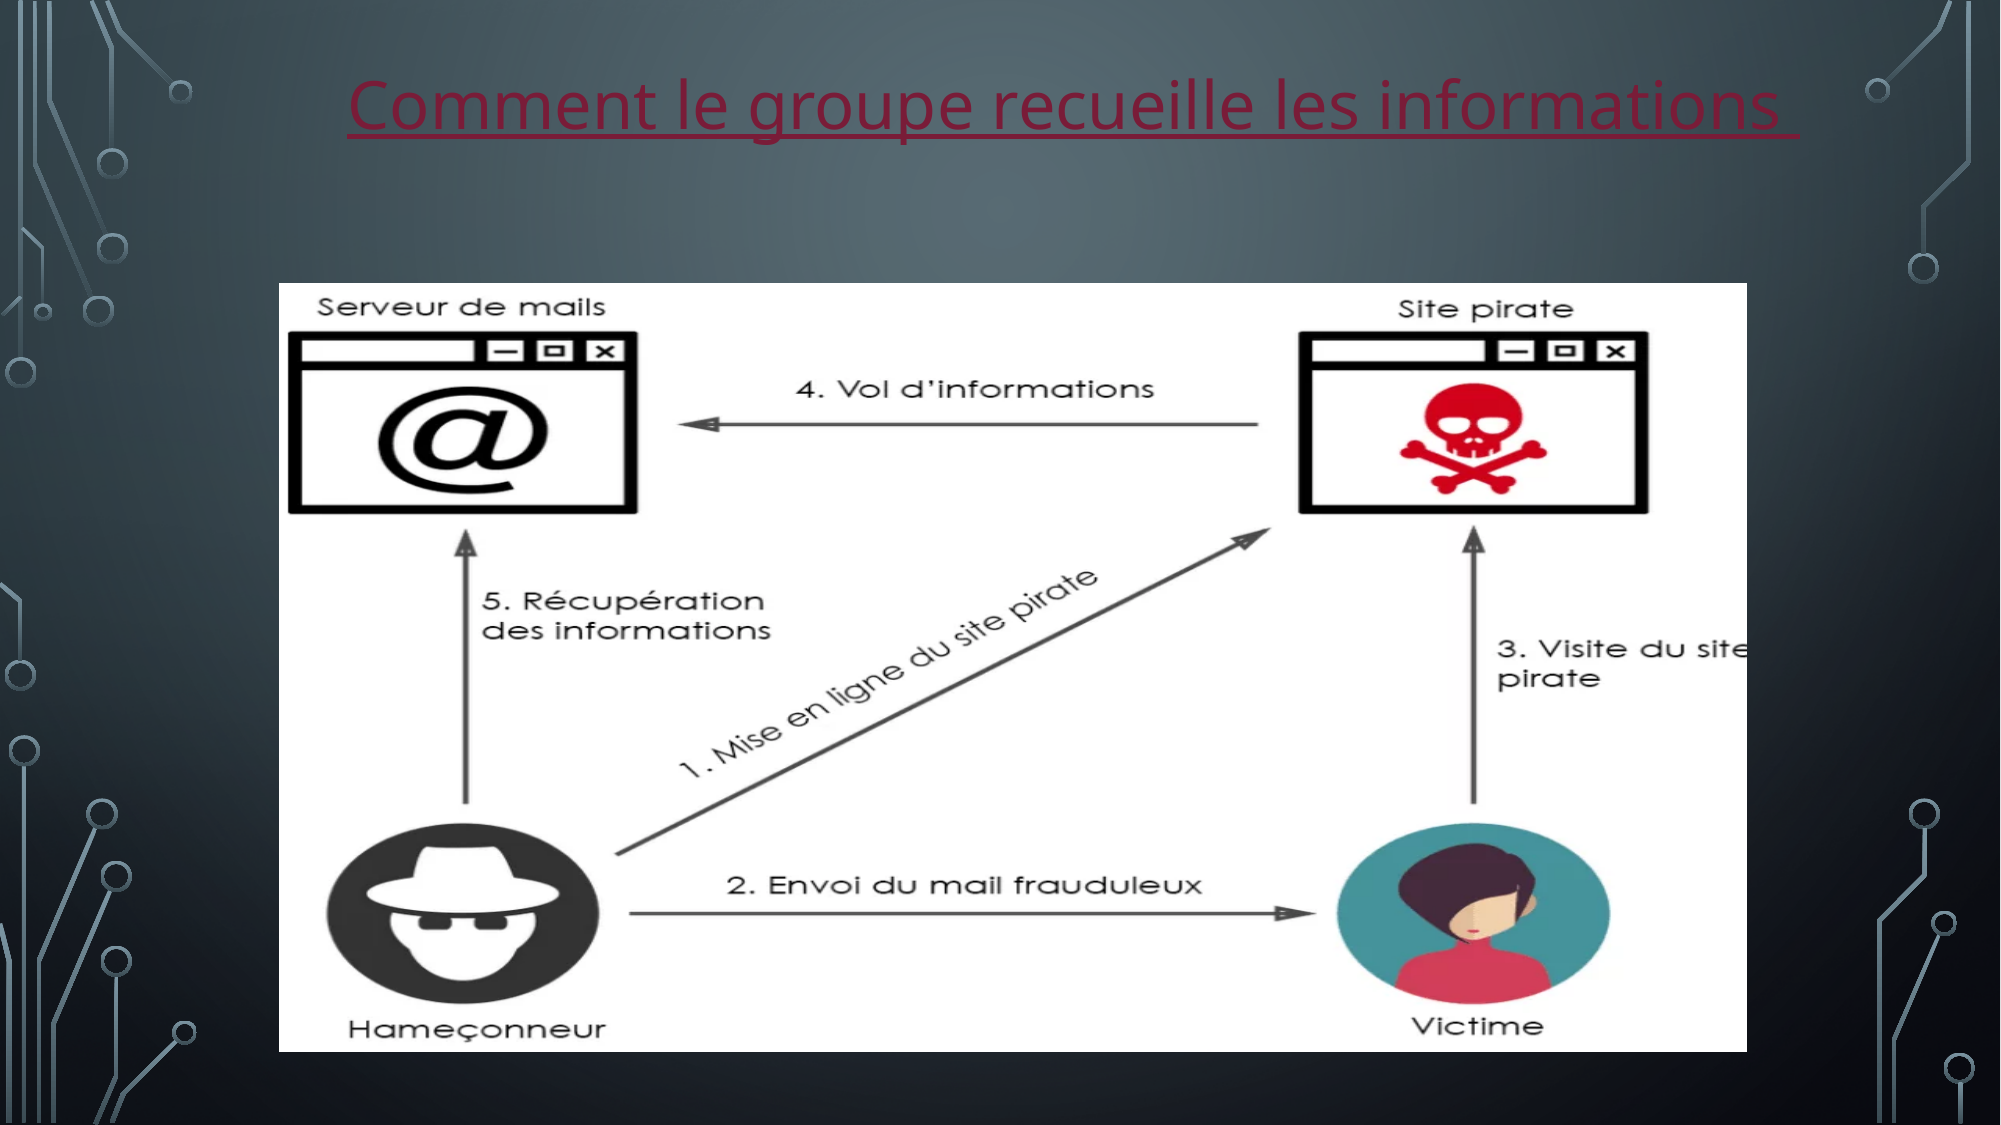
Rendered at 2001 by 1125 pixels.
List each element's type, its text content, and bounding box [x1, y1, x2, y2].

text_box Comment le groupe recueille les informations [332, 55, 1847, 151]
picture [279, 283, 1747, 1052]
